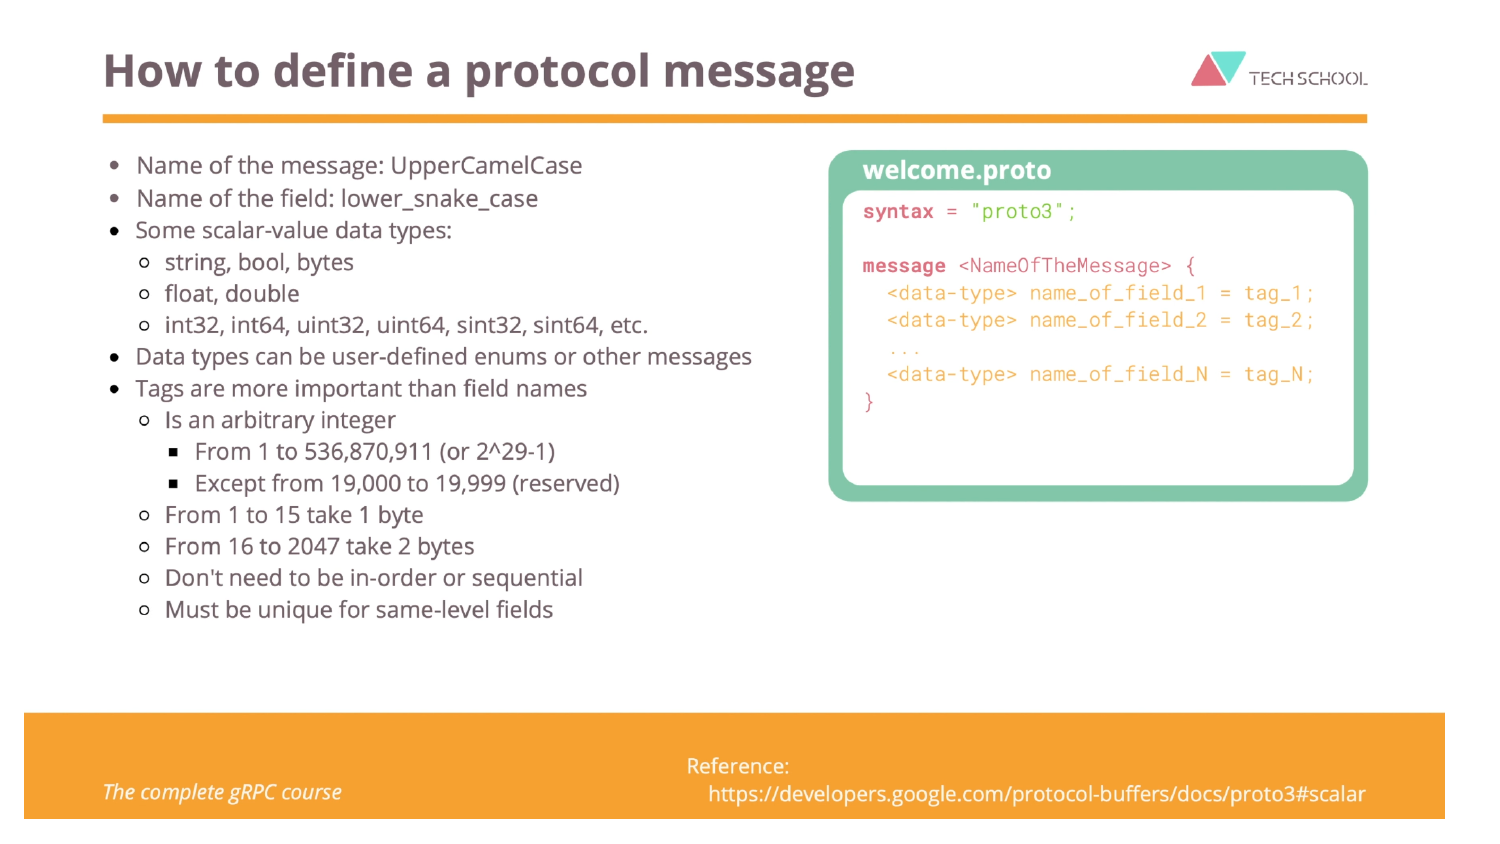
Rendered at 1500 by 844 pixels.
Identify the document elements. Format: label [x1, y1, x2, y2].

picture [24, 24, 1445, 819]
